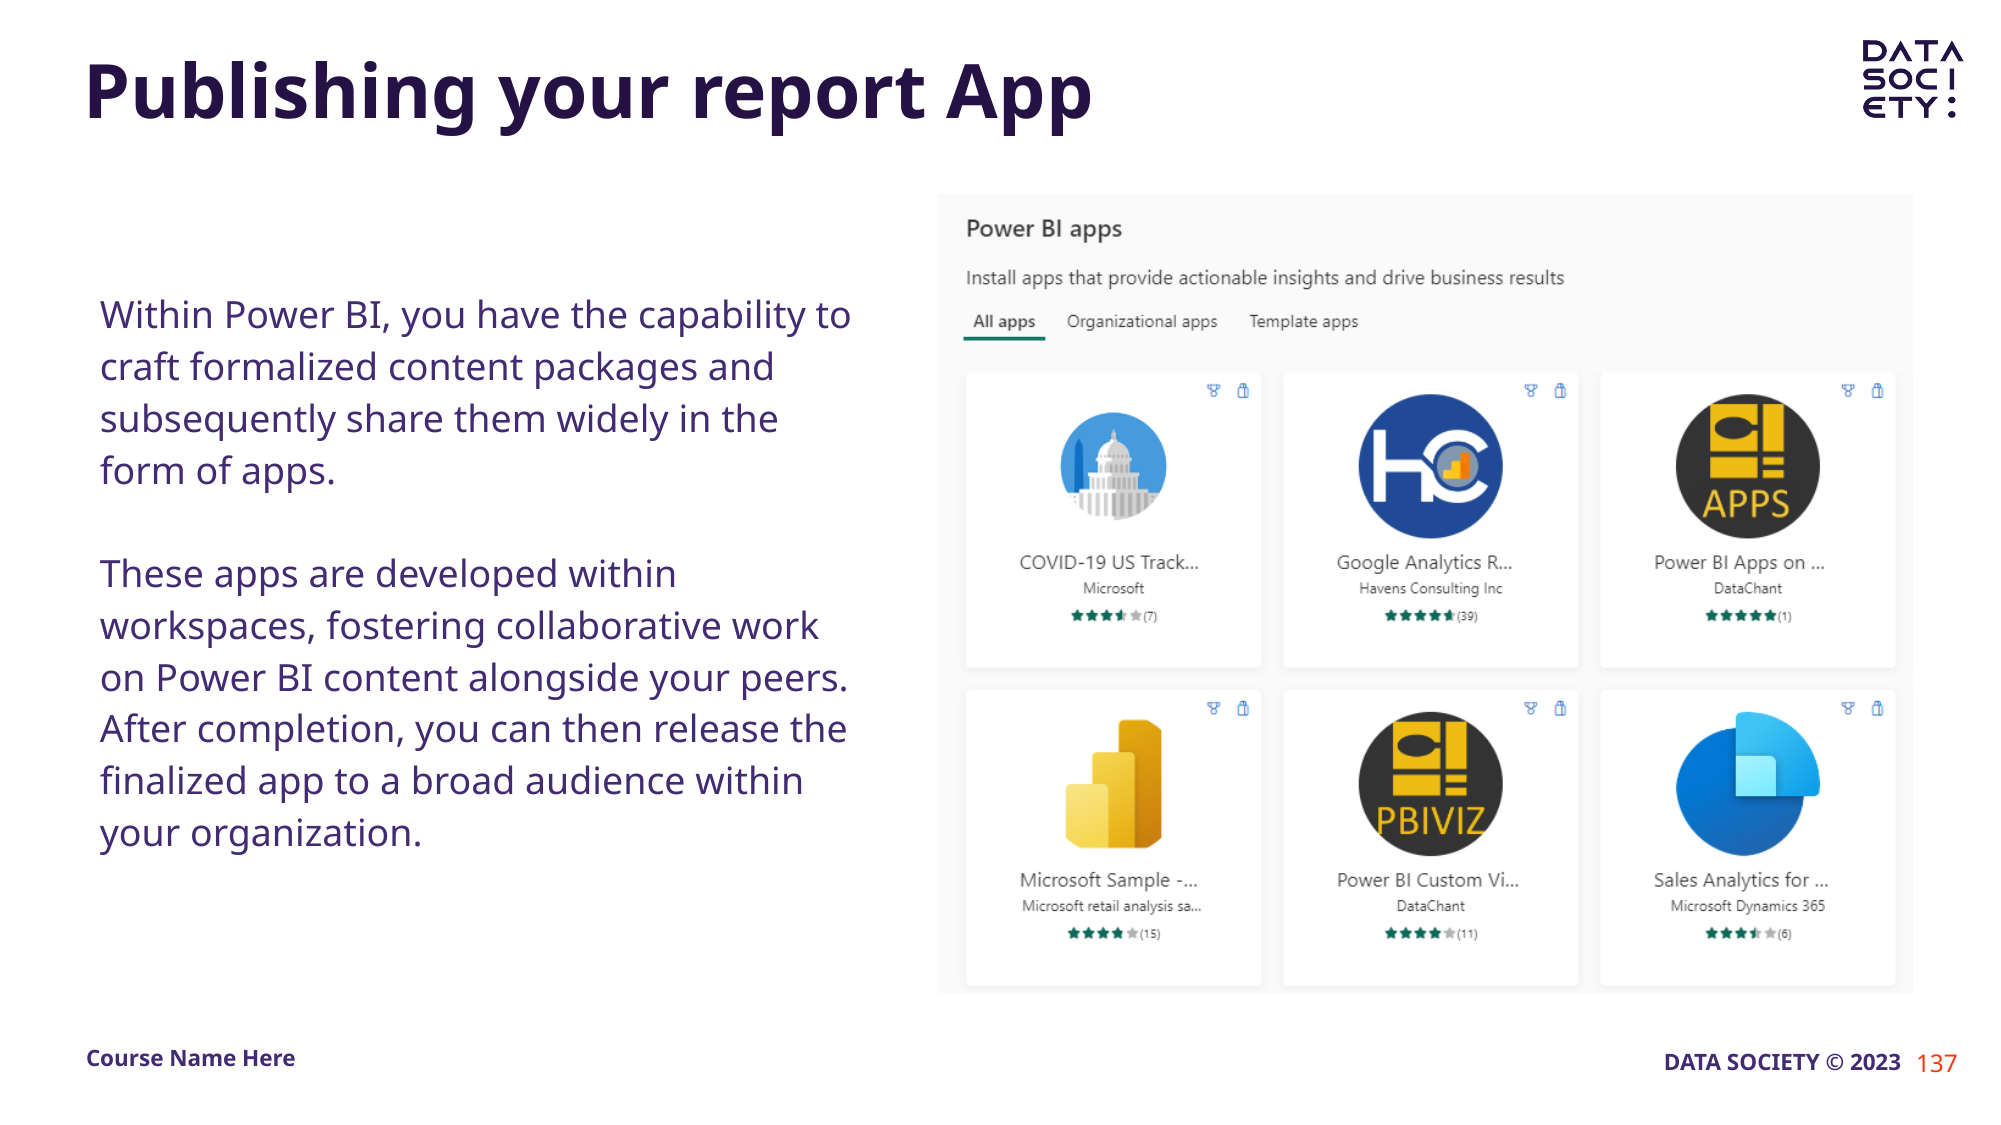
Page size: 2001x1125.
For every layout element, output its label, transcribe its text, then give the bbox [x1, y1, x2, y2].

title Publishing your report App [68, 28, 1932, 154]
picture [1932, 40, 1964, 118]
list Within Power BI, you have the capability to craft formalized content packages and subsequently share them widely in the form of apps. These apps are developed within workspaces, fostering collaborative work on Power BI content alongside your peers. After completion, you can then release the finalized app to a broad audience within your organization. [68, 269, 879, 996]
picture [937, 194, 1914, 993]
slide_number ‹#› [1853, 1033, 1974, 1097]
